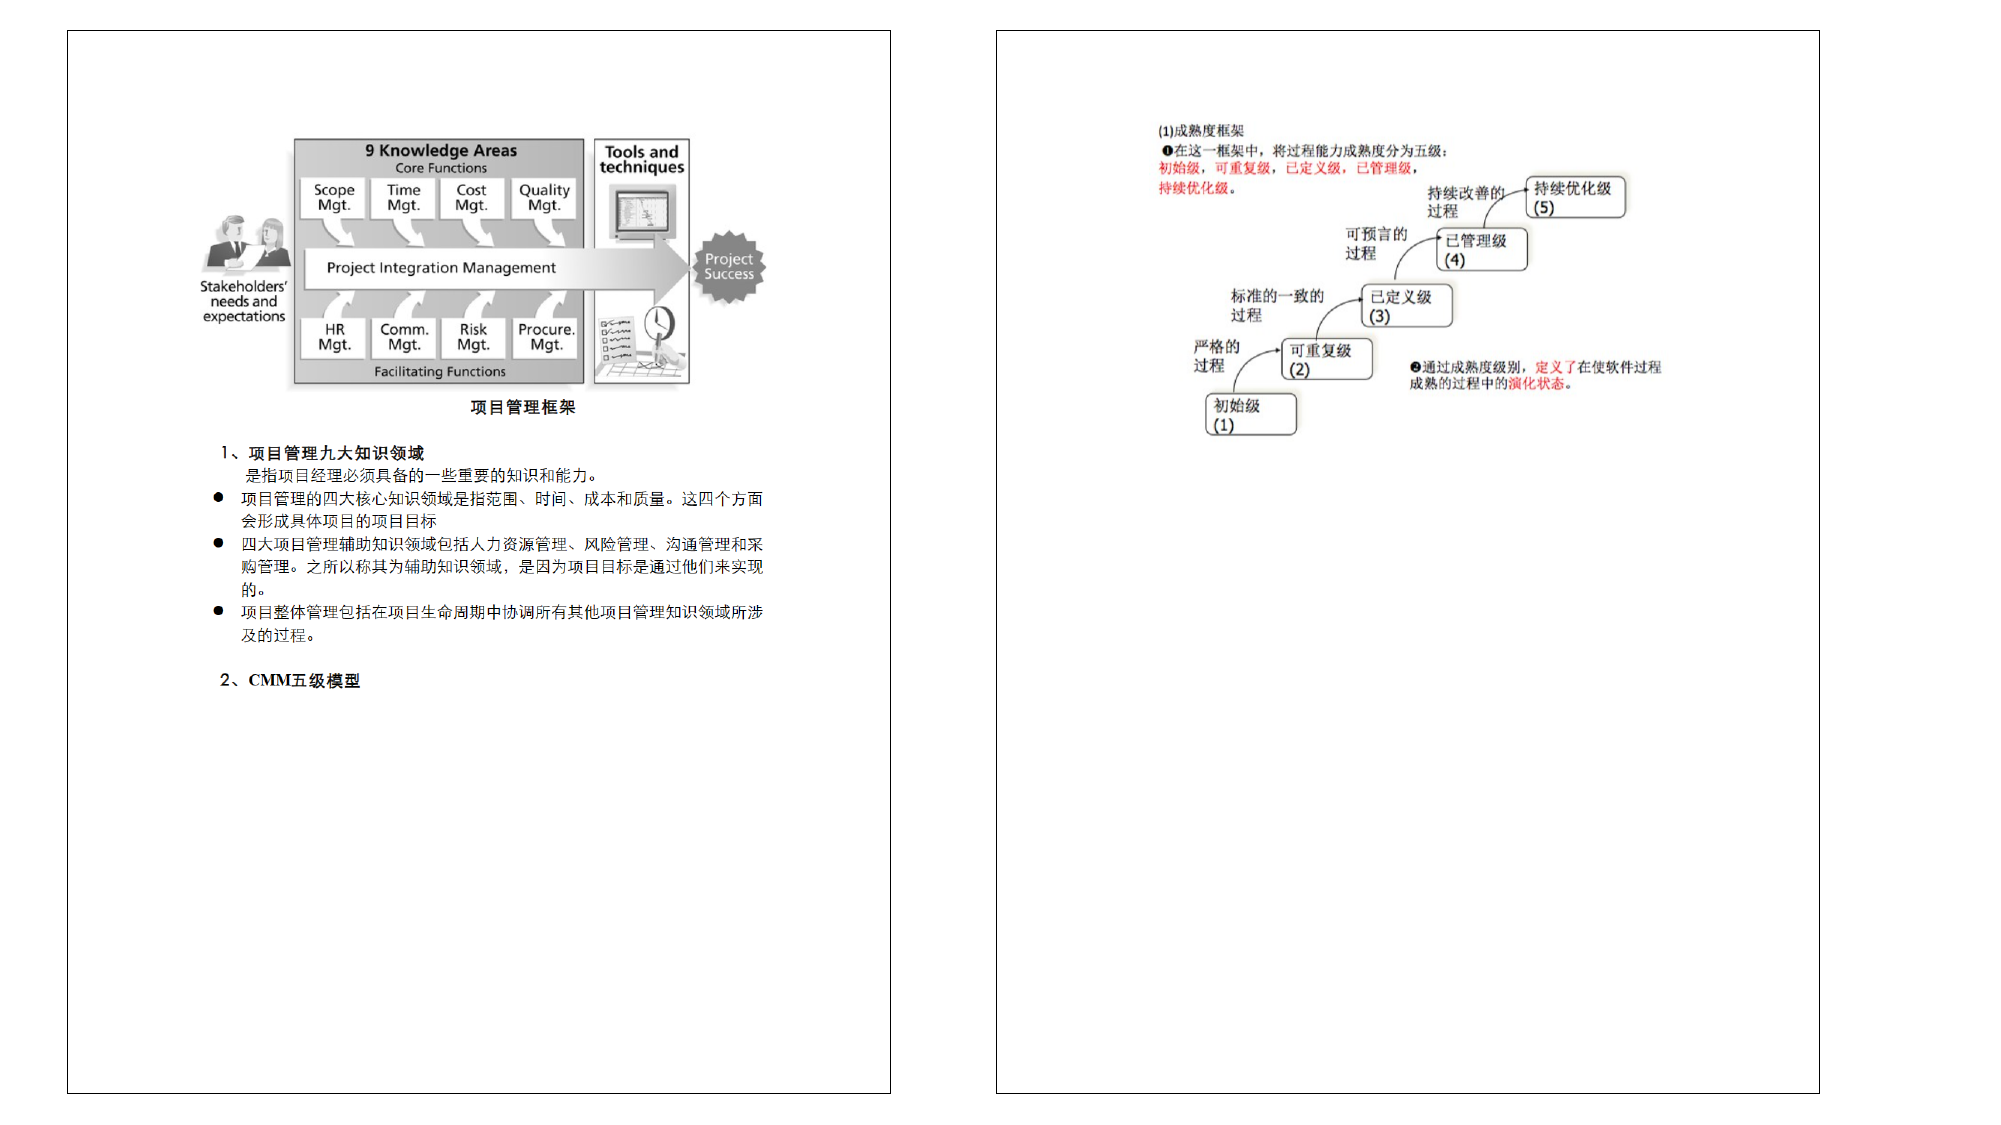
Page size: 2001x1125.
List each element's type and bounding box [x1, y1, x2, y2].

text_box [67, 30, 1820, 1094]
